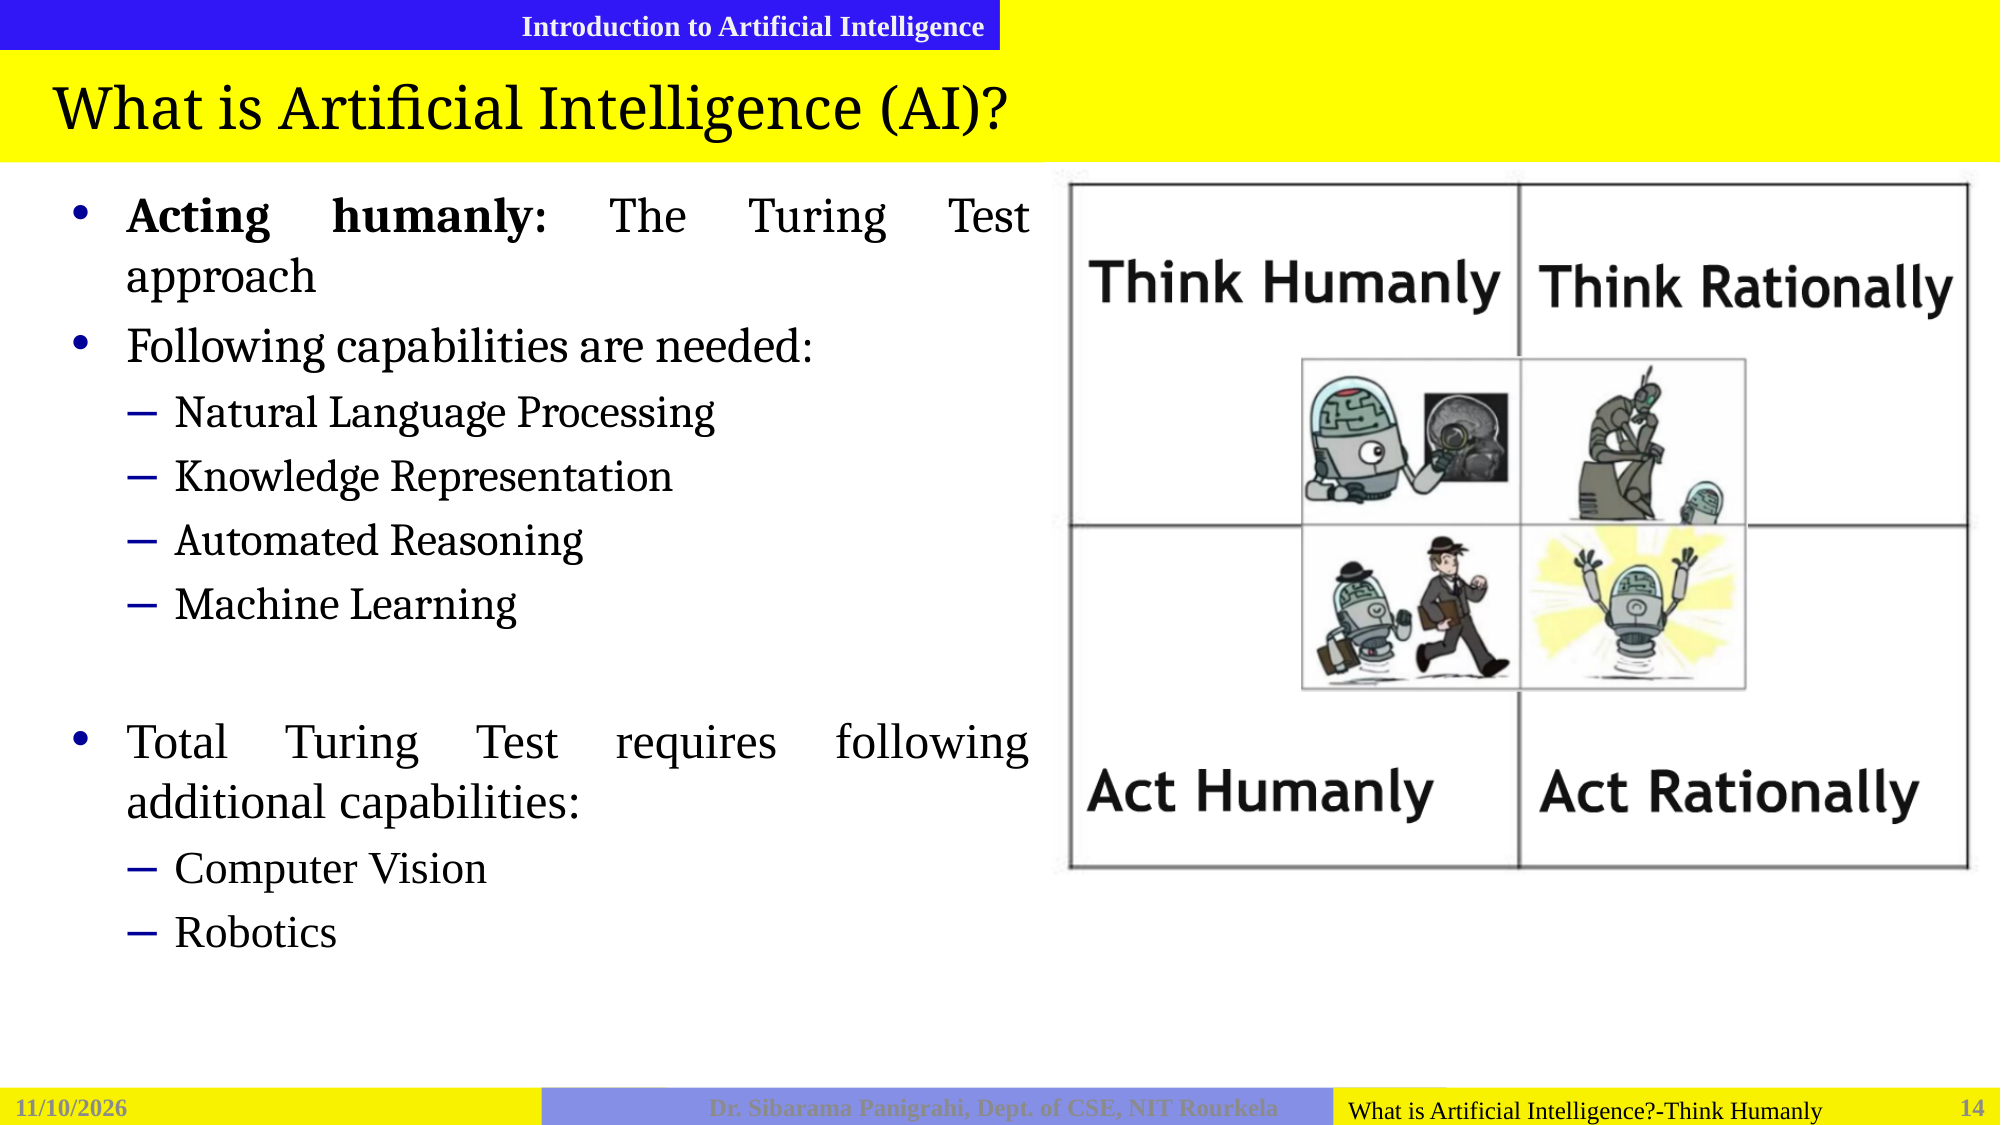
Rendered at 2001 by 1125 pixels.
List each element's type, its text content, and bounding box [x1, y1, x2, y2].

title What is Artificial Intelligence (AI)? [0, 50, 2000, 163]
text_box Acting humanly: The Turing Test approach Following capabilities are needed: Natural Language Processing Knowledge Representation Automated Reasoning Machine Learning Total Turing Test requires following additional capabilities: Computer Vision Robotics [0, 174, 1045, 1088]
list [1044, 161, 1997, 888]
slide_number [0, 1088, 541, 1125]
slide_number 14 [1954, 1087, 2000, 1125]
text_box What is Artificial Intelligence?-Think Humanly [1333, 1087, 1954, 1125]
footer Dr. Sibarama Panigrahi, Dept. of CSE, NIT Rourkela [541, 1087, 1333, 1125]
